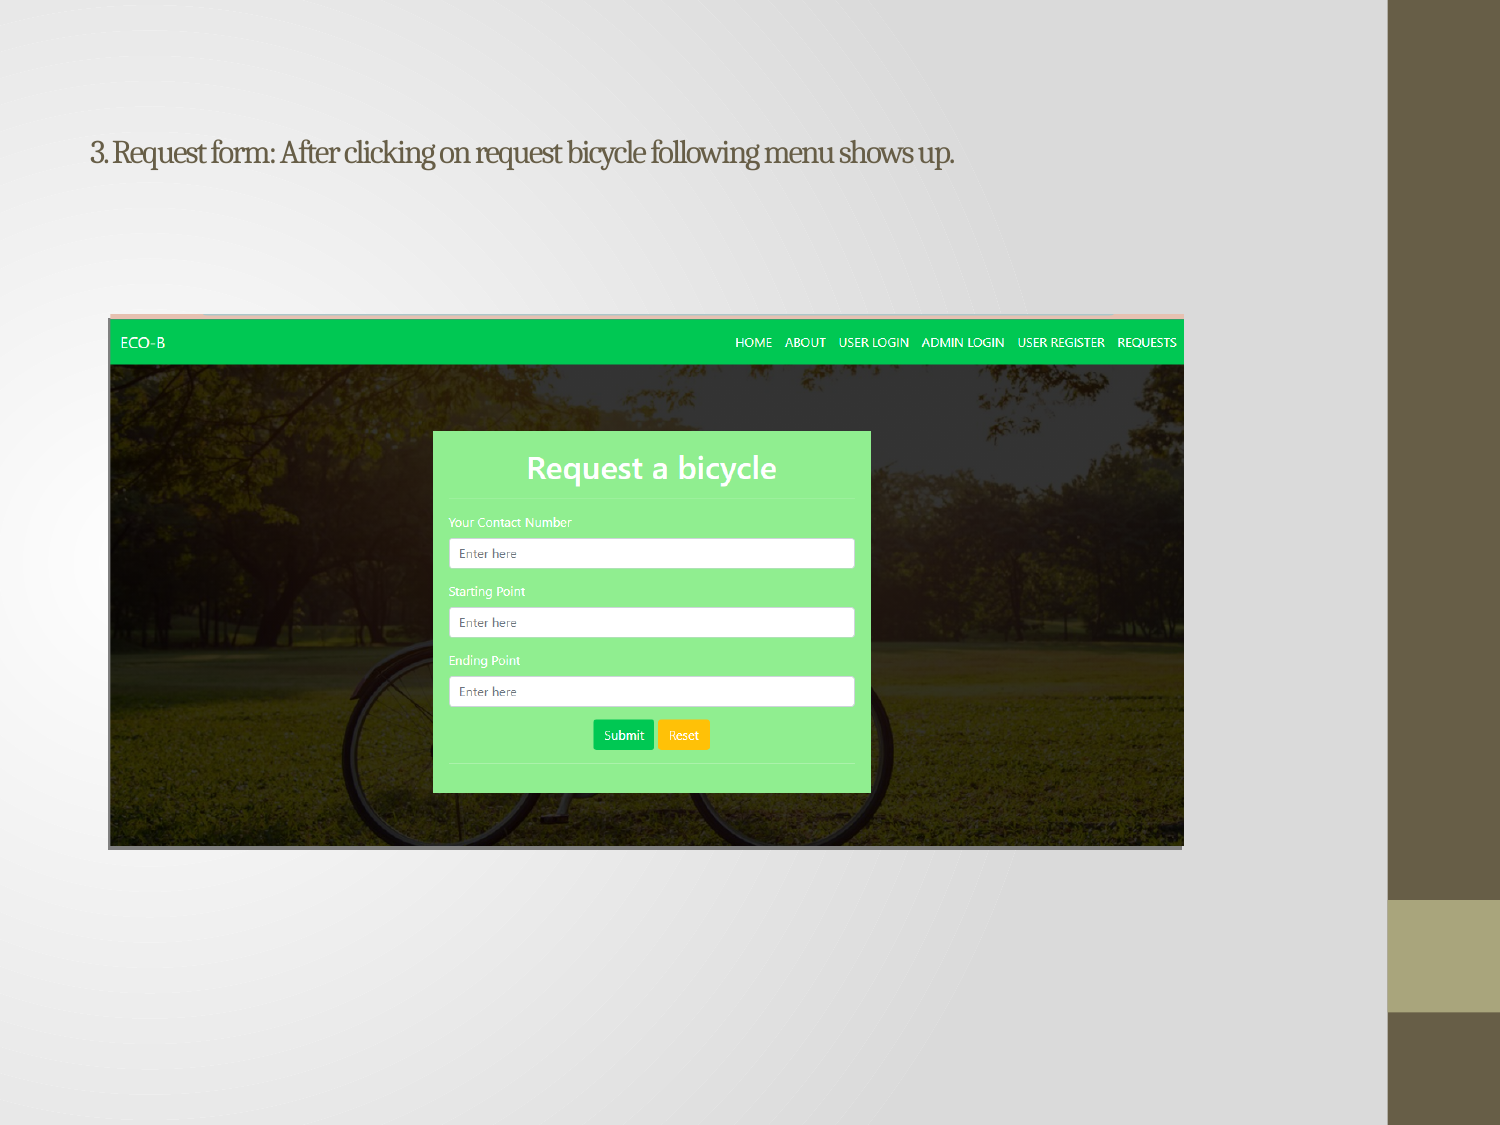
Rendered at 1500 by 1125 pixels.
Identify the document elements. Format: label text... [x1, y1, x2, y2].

picture [109, 313, 1185, 847]
title 3. Request form: After clicking on request bicycle following menu shows up. [75, 45, 1325, 256]
